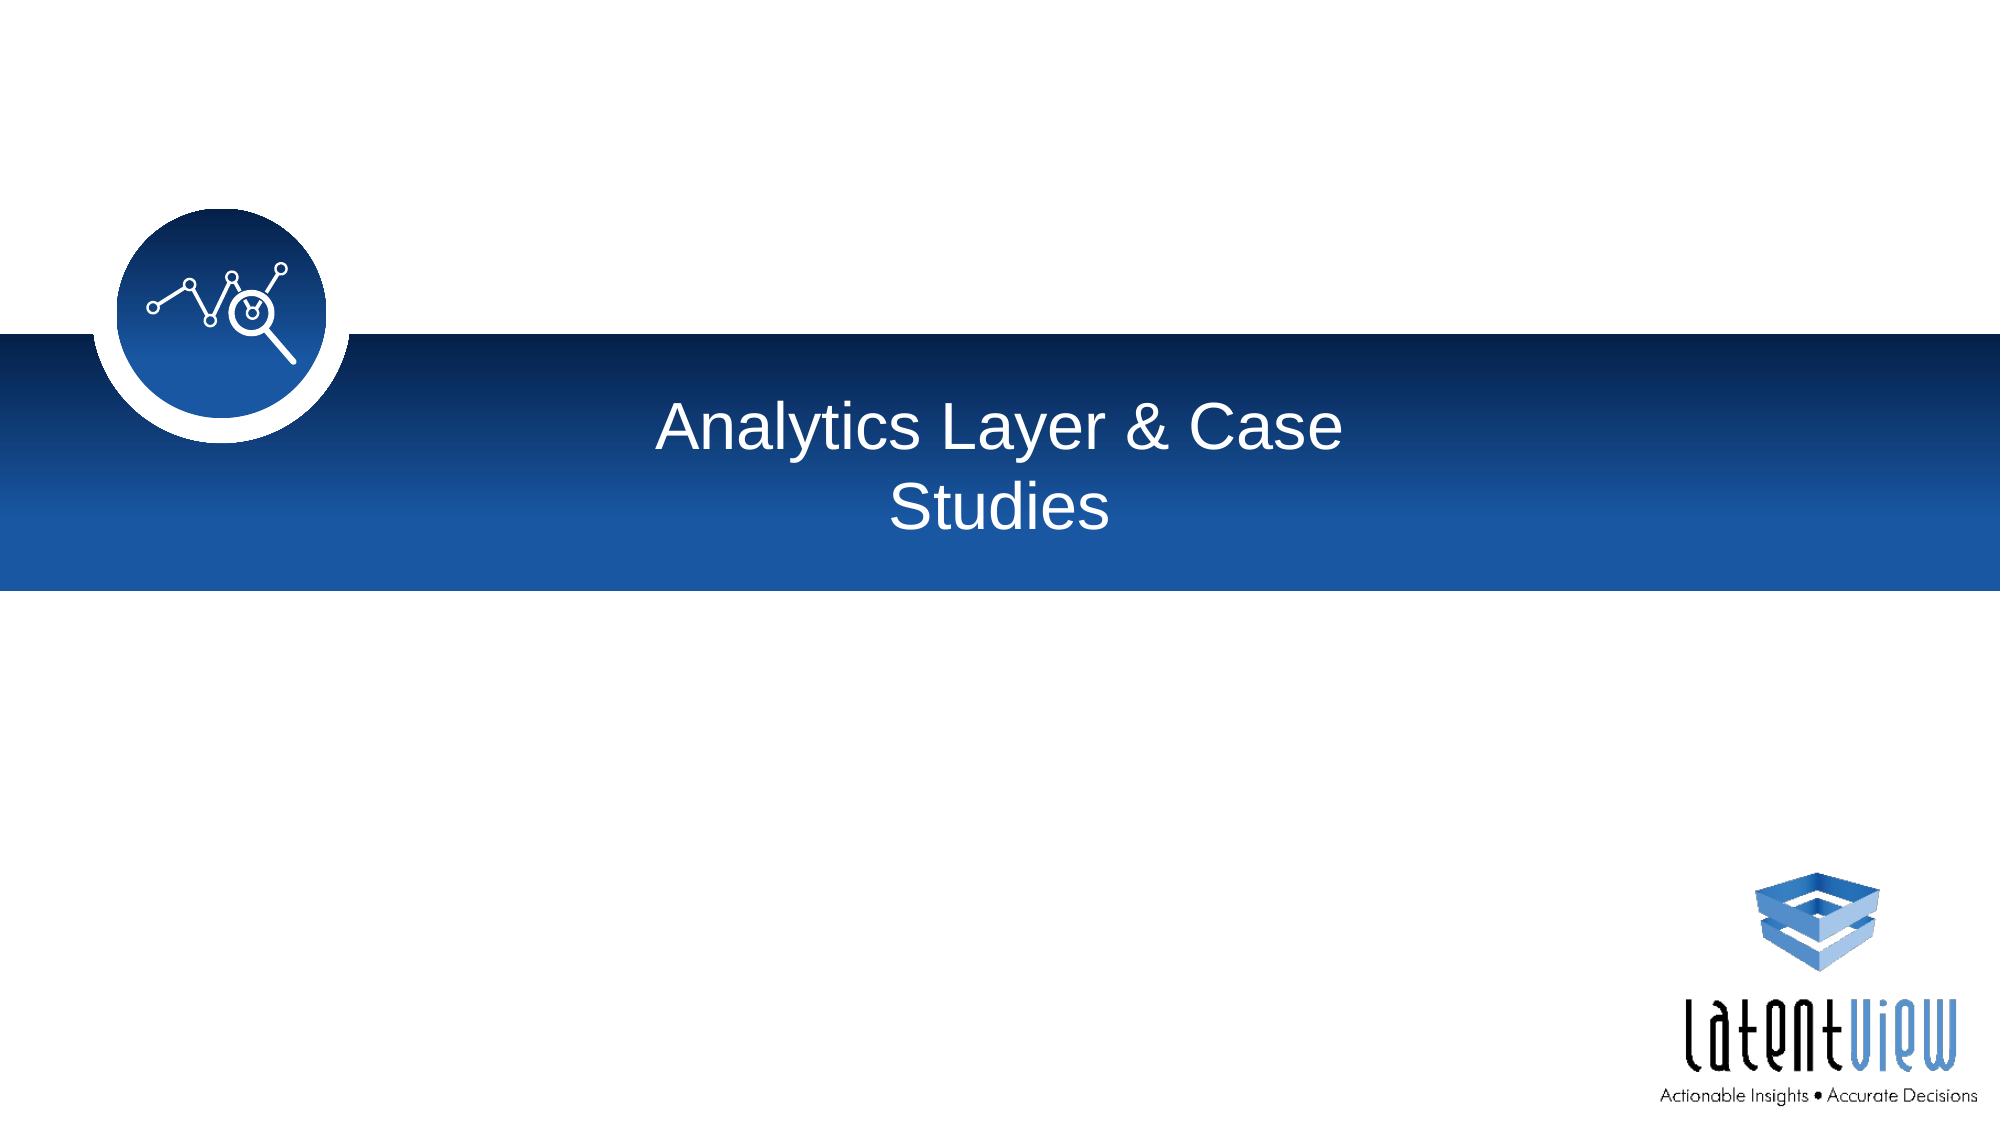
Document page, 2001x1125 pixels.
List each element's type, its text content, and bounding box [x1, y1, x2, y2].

picture [1610, 841, 2001, 1125]
list Analytics Layer & Case Studies [534, 387, 1466, 538]
